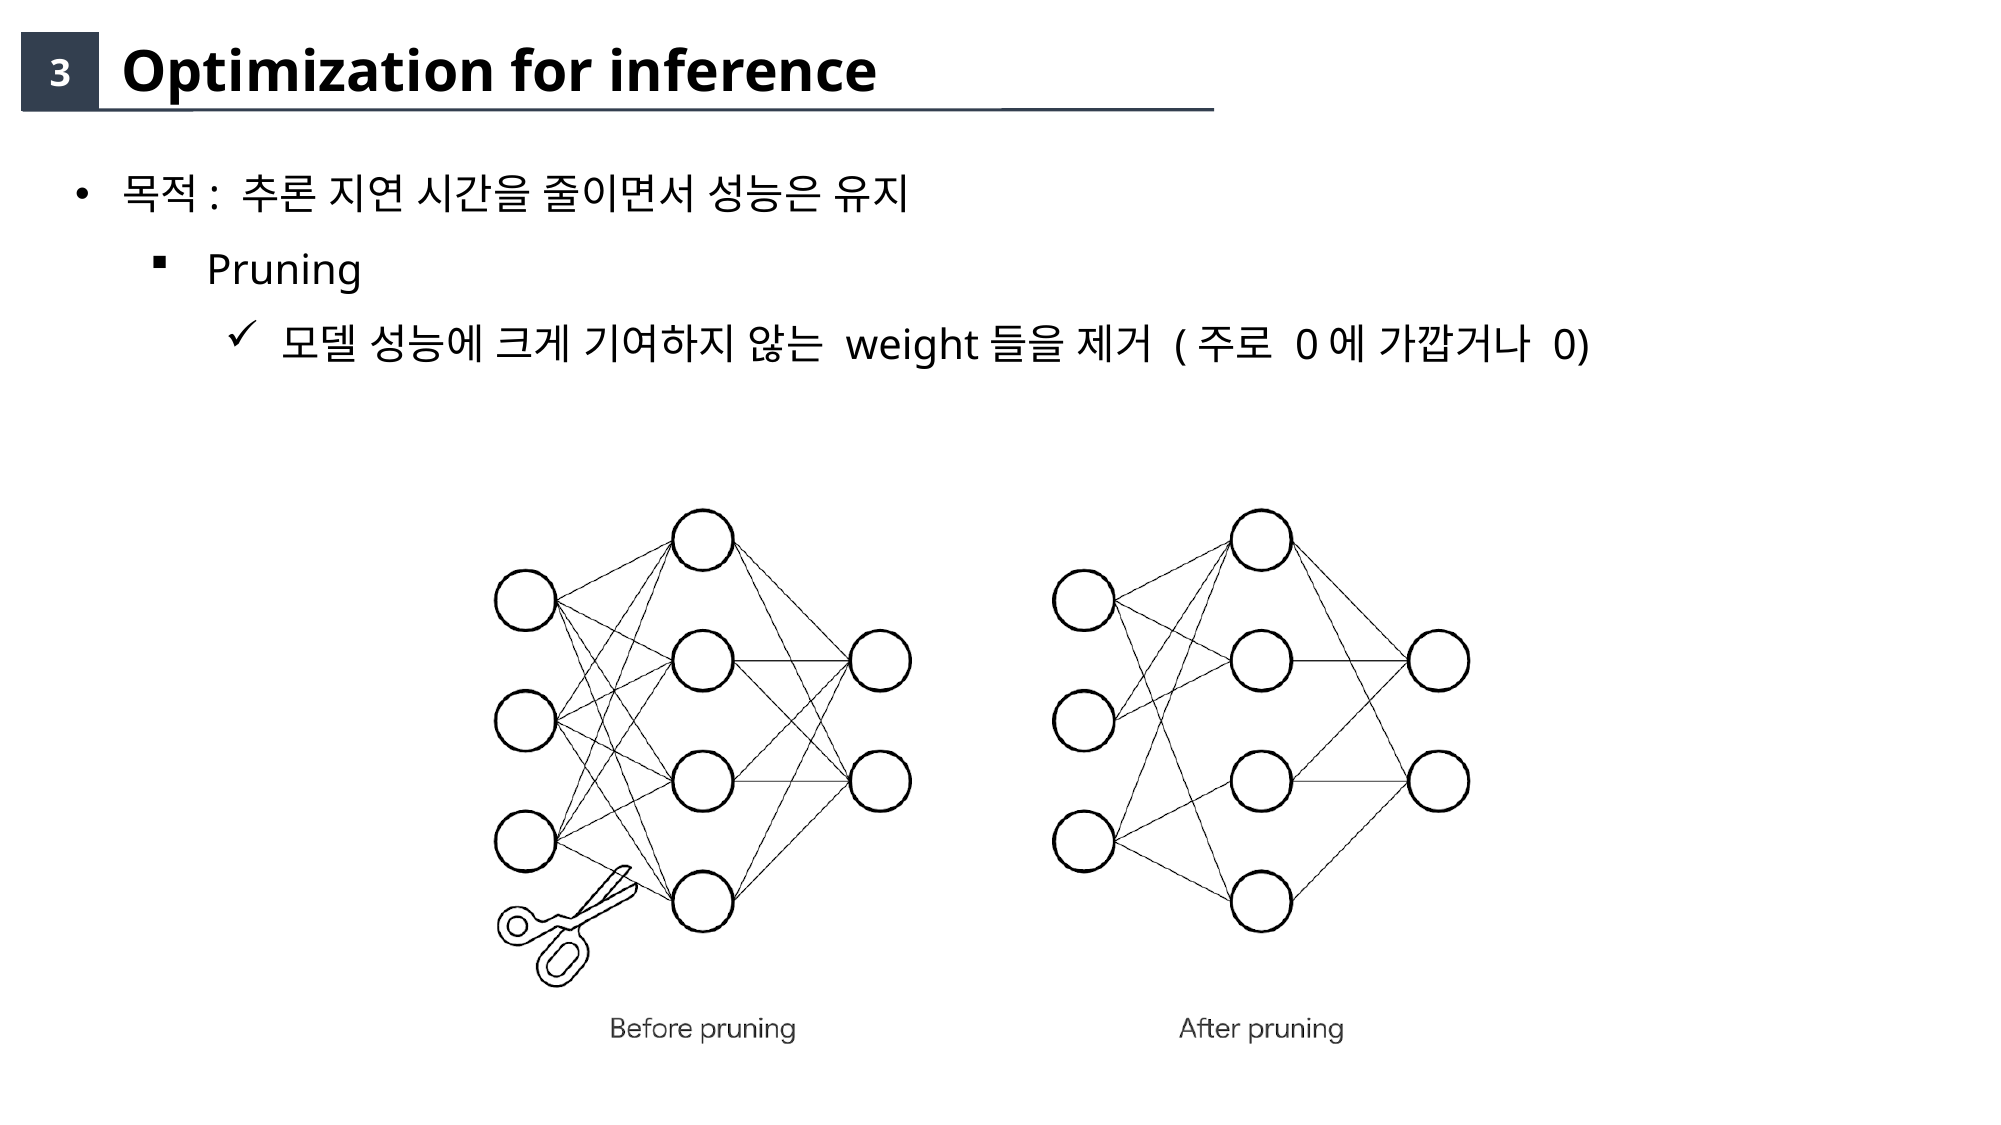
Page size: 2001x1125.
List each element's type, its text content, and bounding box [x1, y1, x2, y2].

text_box Optimization for inference [106, 35, 1377, 112]
picture [460, 507, 1494, 1050]
text_box 3 [21, 32, 99, 111]
text_box 목적: 추론 지연 시간을 줄이면서 성능은 유지 Pruning 모델 성능에 크게 기여하지 않는 weight들을 제거 (주로 0에 가깝거나 0) [60, 135, 1927, 451]
